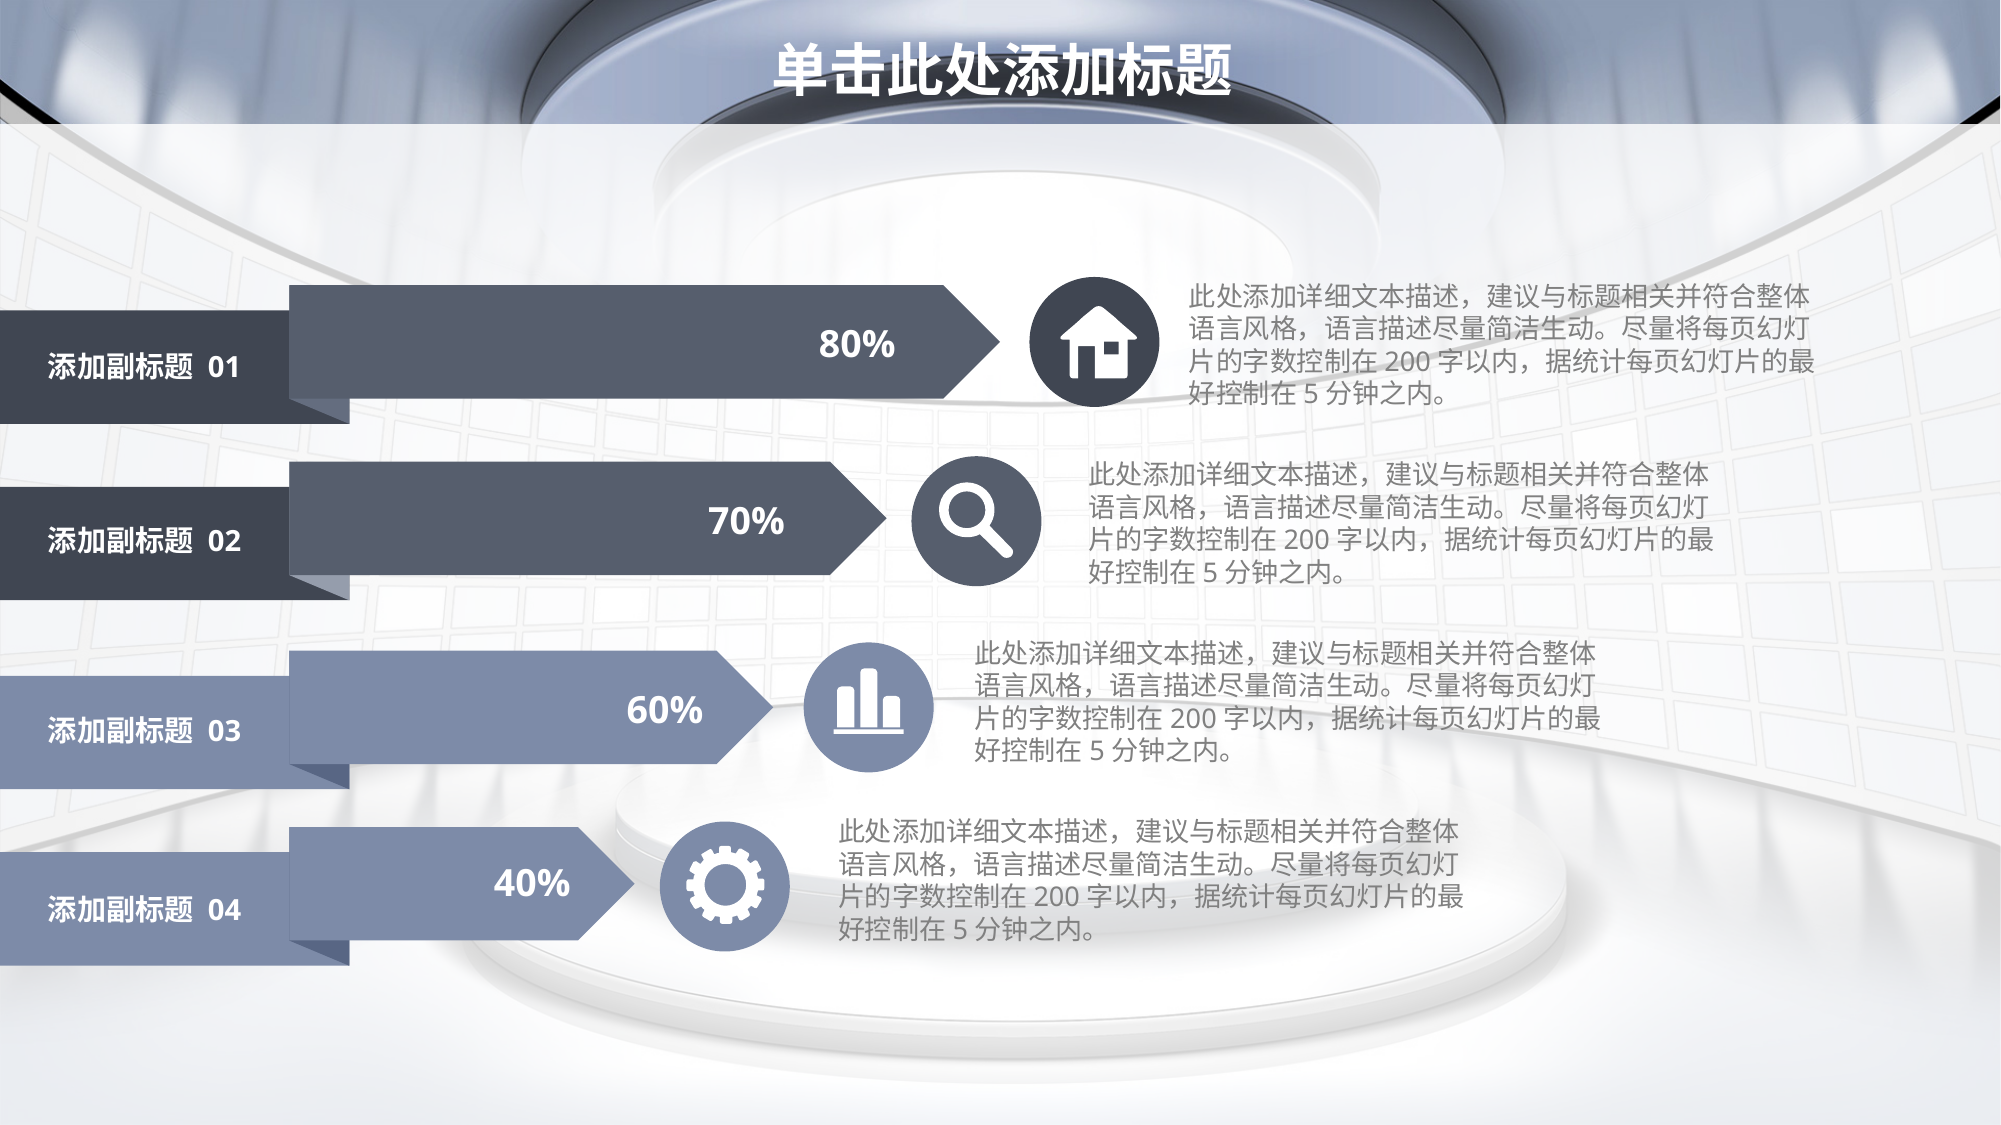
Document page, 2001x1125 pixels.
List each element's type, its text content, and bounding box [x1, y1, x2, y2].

text_box 此处添加详细文本描述，建议与标题相关并符合整体语言风格，语言描述尽量简洁生动。尽量将每页幻灯片的字数控制在200字以内，据统计每页幻灯片的最好控制在5分钟之内。 [1188, 278, 1832, 409]
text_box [289, 461, 887, 575]
text_box 此处添加详细文本描述，建议与标题相关并符合整体语言风格，语言描述尽量简洁生动。尽量将每页幻灯片的字数控制在200字以内，据统计每页幻灯片的最好控制在5分钟之内。 [1088, 457, 1731, 588]
text_box 此处添加详细文本描述，建议与标题相关并符合整体语言风格，语言描述尽量简洁生动。尽量将每页幻灯片的字数控制在200字以内，据统计每页幻灯片的最好控制在5分钟之内。 [838, 814, 1481, 945]
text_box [0, 852, 350, 966]
text_box [910, 455, 1043, 588]
text_box [802, 641, 935, 774]
text_box [1028, 275, 1161, 408]
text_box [0, 486, 350, 601]
text_box 此处添加详细文本描述，建议与标题相关并符合整体语言风格，语言描述尽量简洁生动。尽量将每页幻灯片的字数控制在200字以内，据统计每页幻灯片的最好控制在5分钟之内。 [974, 636, 1618, 767]
title 单击此处添加标题 [140, 34, 1866, 112]
picture [0, 0, 2001, 1125]
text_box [289, 650, 774, 765]
text_box [686, 845, 765, 924]
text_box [289, 827, 635, 941]
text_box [289, 285, 1001, 399]
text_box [0, 310, 350, 424]
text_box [0, 675, 350, 790]
text_box [1060, 306, 1137, 379]
text_box [658, 820, 791, 953]
text_box [939, 482, 1014, 558]
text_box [833, 668, 904, 734]
